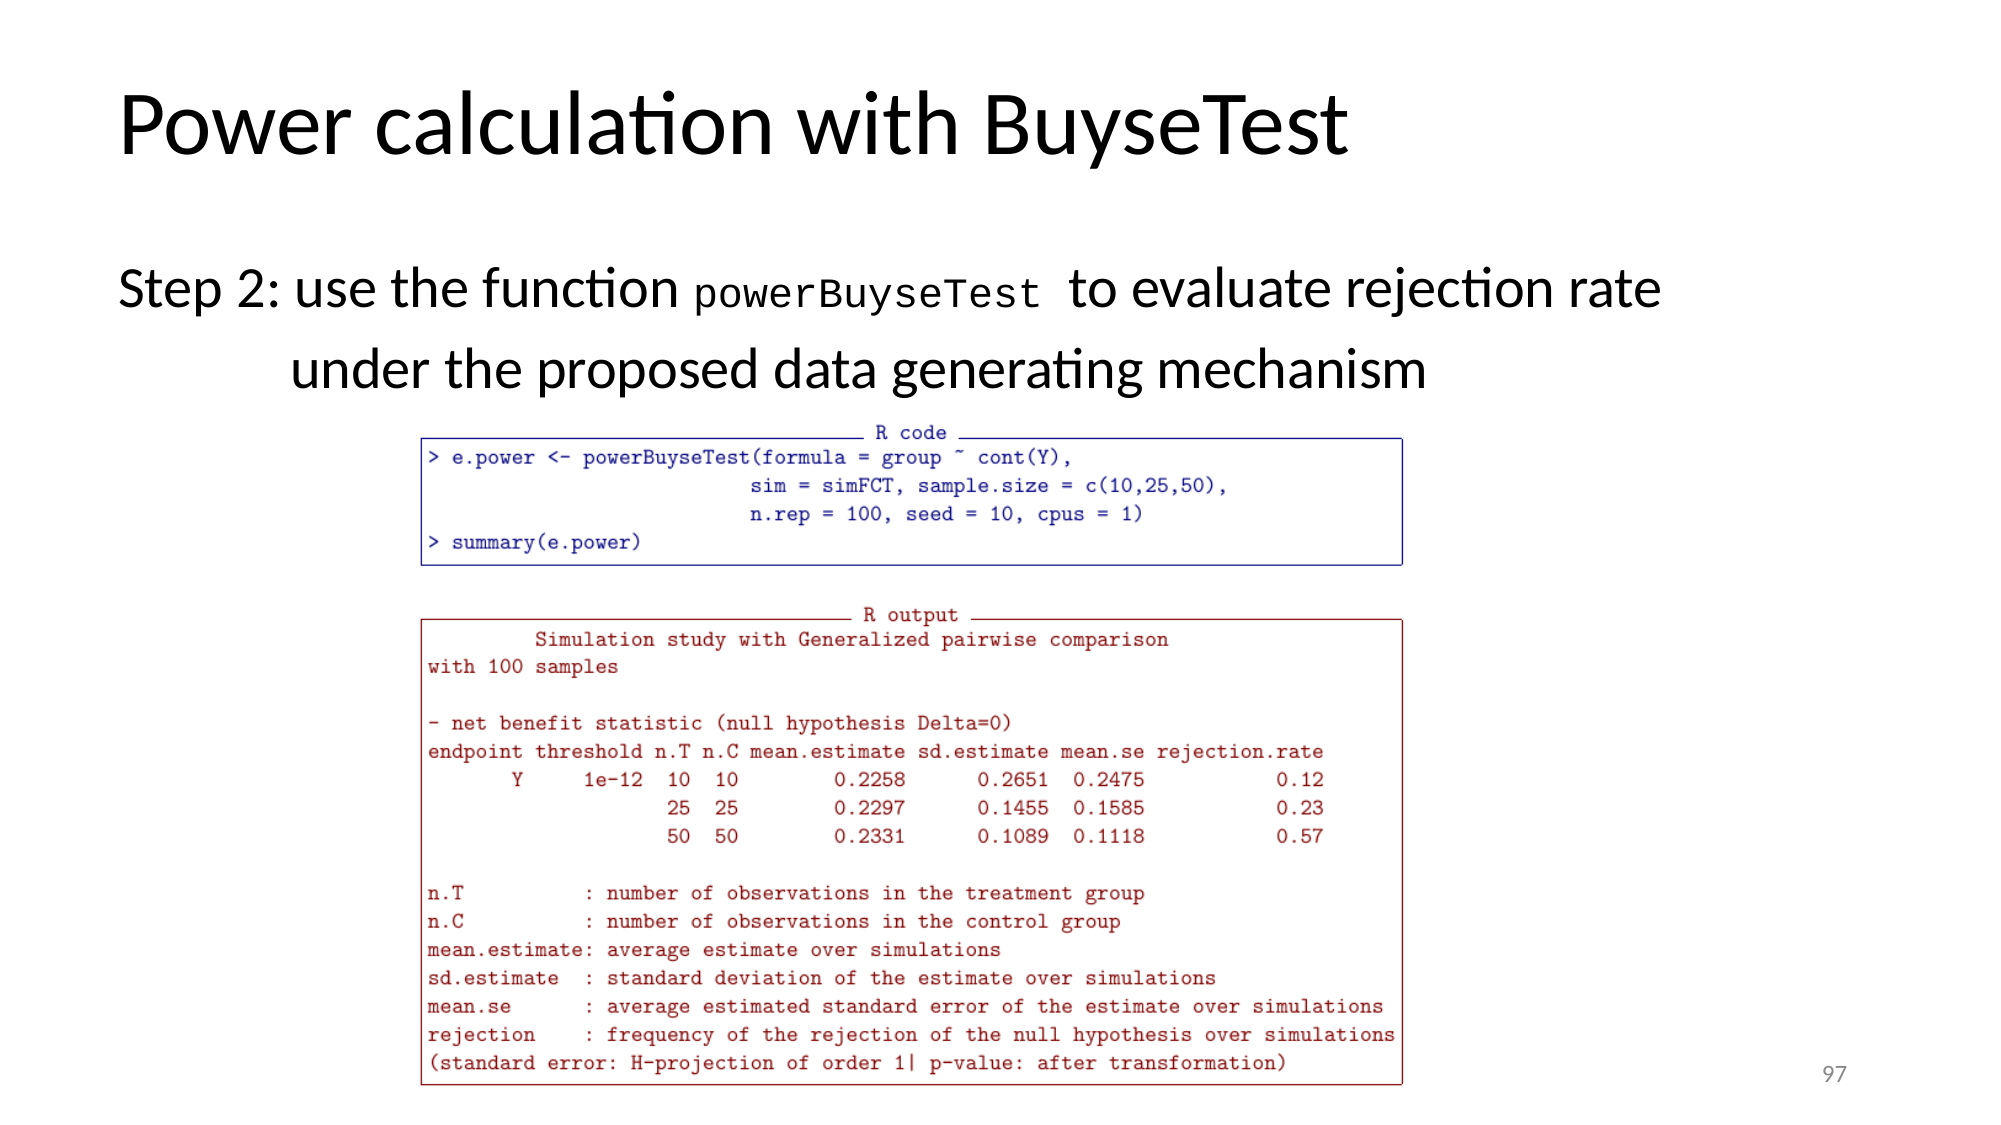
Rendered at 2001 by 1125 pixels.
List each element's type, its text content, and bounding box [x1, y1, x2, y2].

text_box Step 2: use the function powerBuyseTest to evaluate rejection rate under the proposed data generating mechanism [103, 231, 1957, 408]
slide_number ‹#› [1412, 1042, 1863, 1103]
text_box Power calculation with BuyseTest [103, 67, 1899, 231]
picture [411, 416, 1413, 1094]
